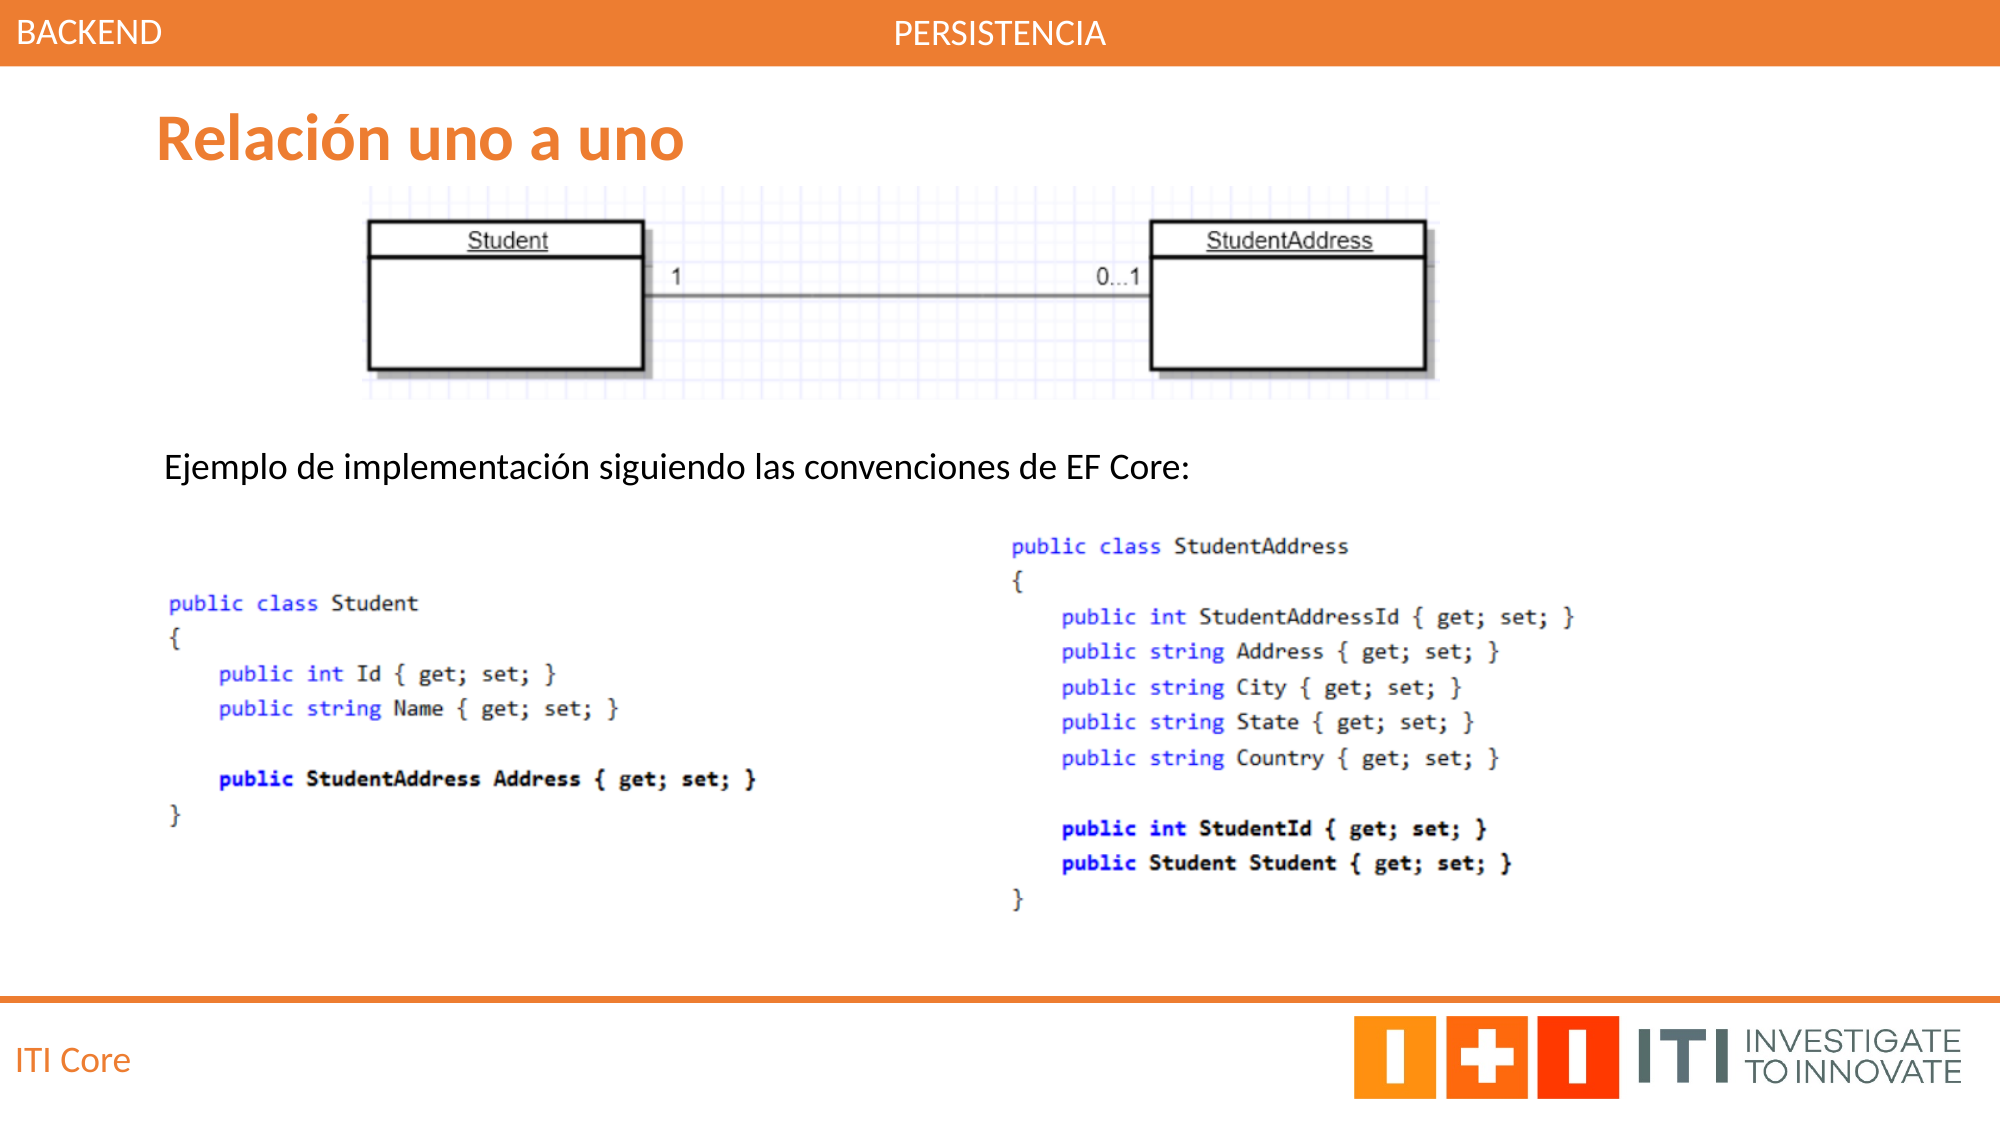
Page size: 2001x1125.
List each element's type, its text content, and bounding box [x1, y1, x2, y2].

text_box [0, 992, 2000, 1124]
text_box Ejemplo de implementación siguiendo las convenciones de EF Core: [149, 434, 1524, 495]
text_box Relación uno a uno [137, 86, 705, 182]
picture [157, 574, 780, 836]
text_box BACKEND [1, 0, 178, 60]
text_box PERSISTENCIA [0, 0, 2000, 67]
picture [362, 186, 1440, 406]
picture [1011, 527, 1577, 917]
